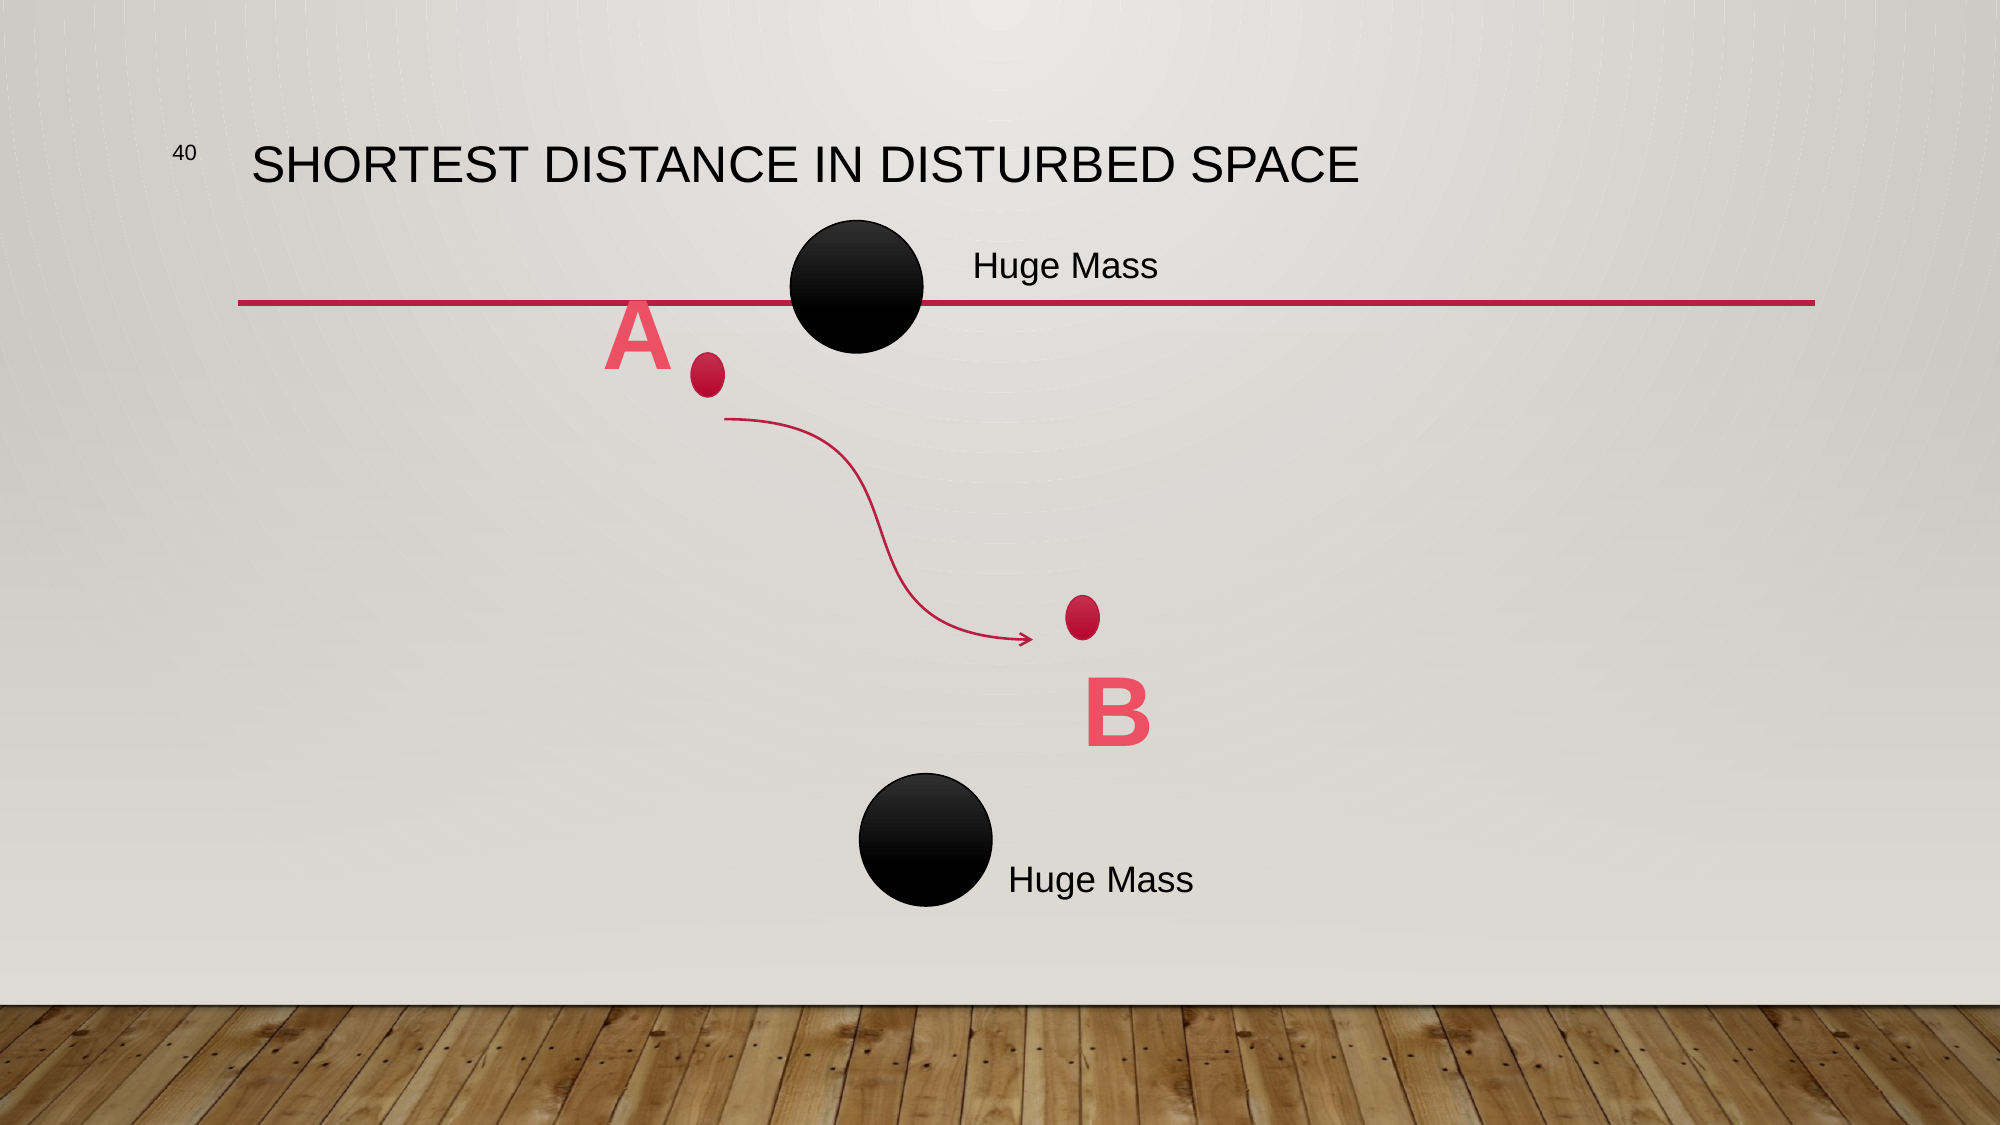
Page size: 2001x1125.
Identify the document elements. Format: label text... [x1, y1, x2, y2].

text_box [858, 772, 993, 907]
text_box [692, 352, 725, 398]
text_box Huge Mass [993, 848, 1210, 907]
text_box A [586, 263, 692, 398]
slide_number 40 [78, 131, 212, 214]
text_box B [1066, 639, 1171, 774]
text_box [1065, 594, 1100, 639]
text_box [723, 418, 1034, 640]
title Shortest Distance in Disturbed Space [238, 131, 1814, 305]
text_box Huge Mass [957, 234, 1174, 294]
text_box [789, 219, 924, 354]
picture [0, 1005, 2000, 1125]
